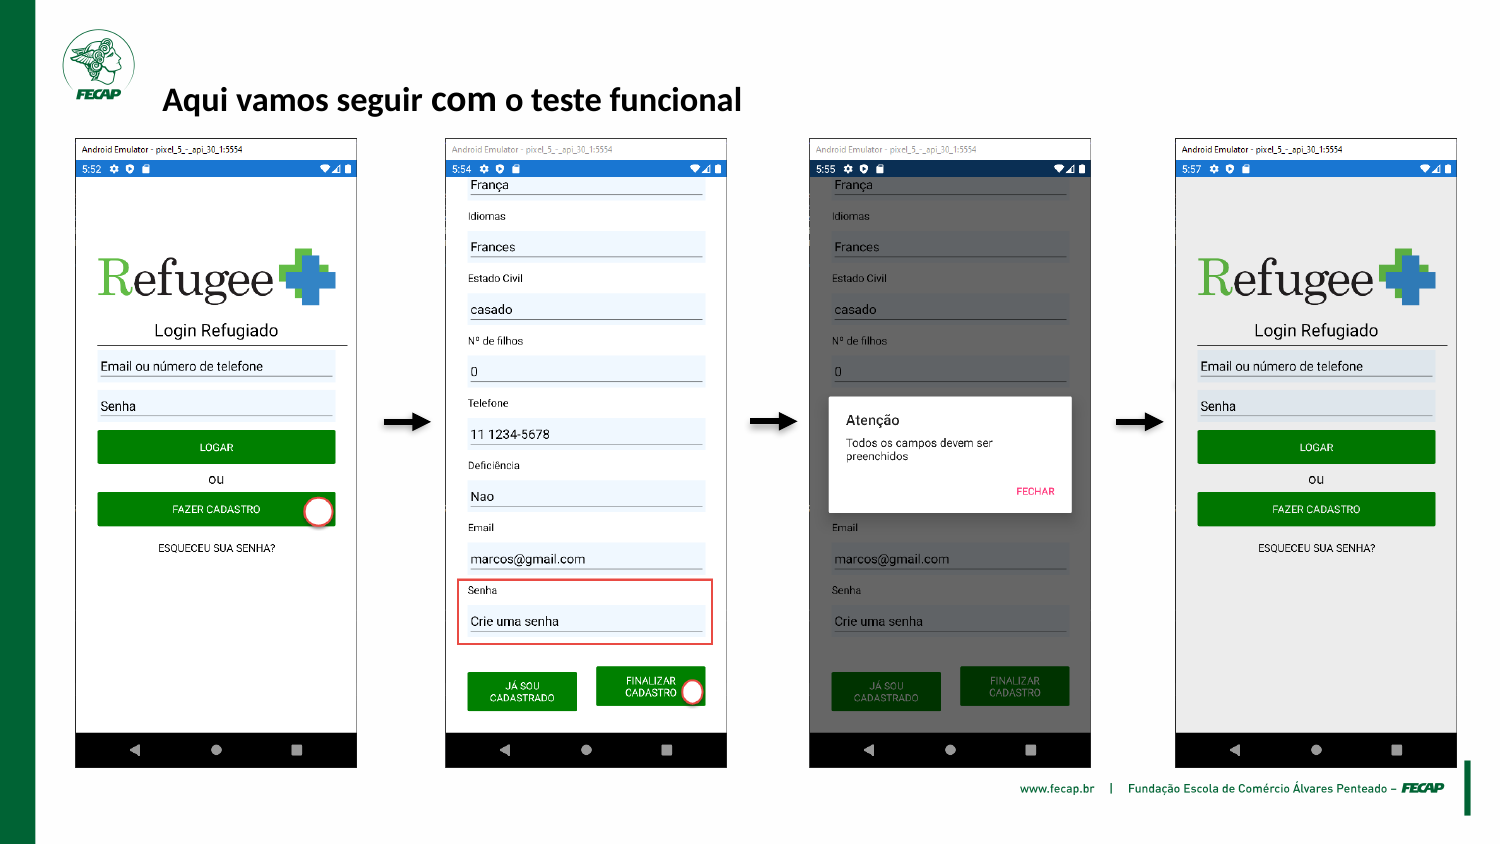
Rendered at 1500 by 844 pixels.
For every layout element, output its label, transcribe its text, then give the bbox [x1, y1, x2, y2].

picture [0, 0, 1500, 844]
list Aqui vamos seguir com o teste funcional [147, 66, 965, 139]
